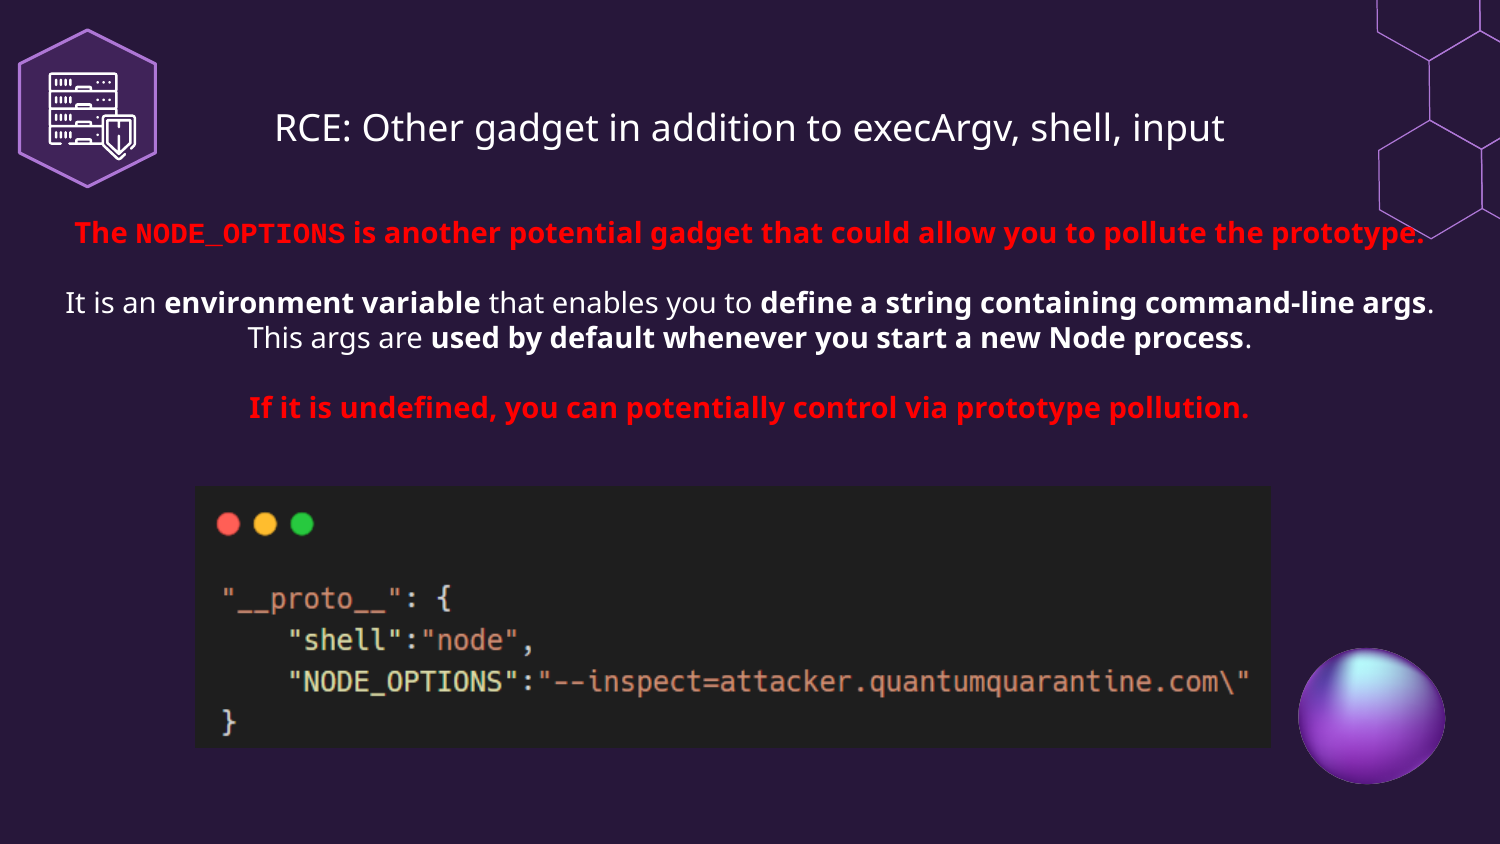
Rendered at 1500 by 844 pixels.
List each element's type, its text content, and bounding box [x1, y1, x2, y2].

text_box The NODE_OPTIONS is another potential gadget that could allow you to pollute the prototype. It is an environment variable that enables you to define a string containing command-line args. This args are used by default whenever you start a new Node process. If it is undefined, you can potentially control via prototype pollution. [39, 199, 1460, 461]
picture [1278, 627, 1466, 809]
text_box [19, 29, 156, 167]
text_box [48, 72, 137, 161]
title RCE: Other gadget in addition to execArgv, shell, input [102, 88, 1398, 183]
text_box [49, 168, 124, 187]
picture [195, 486, 1271, 748]
